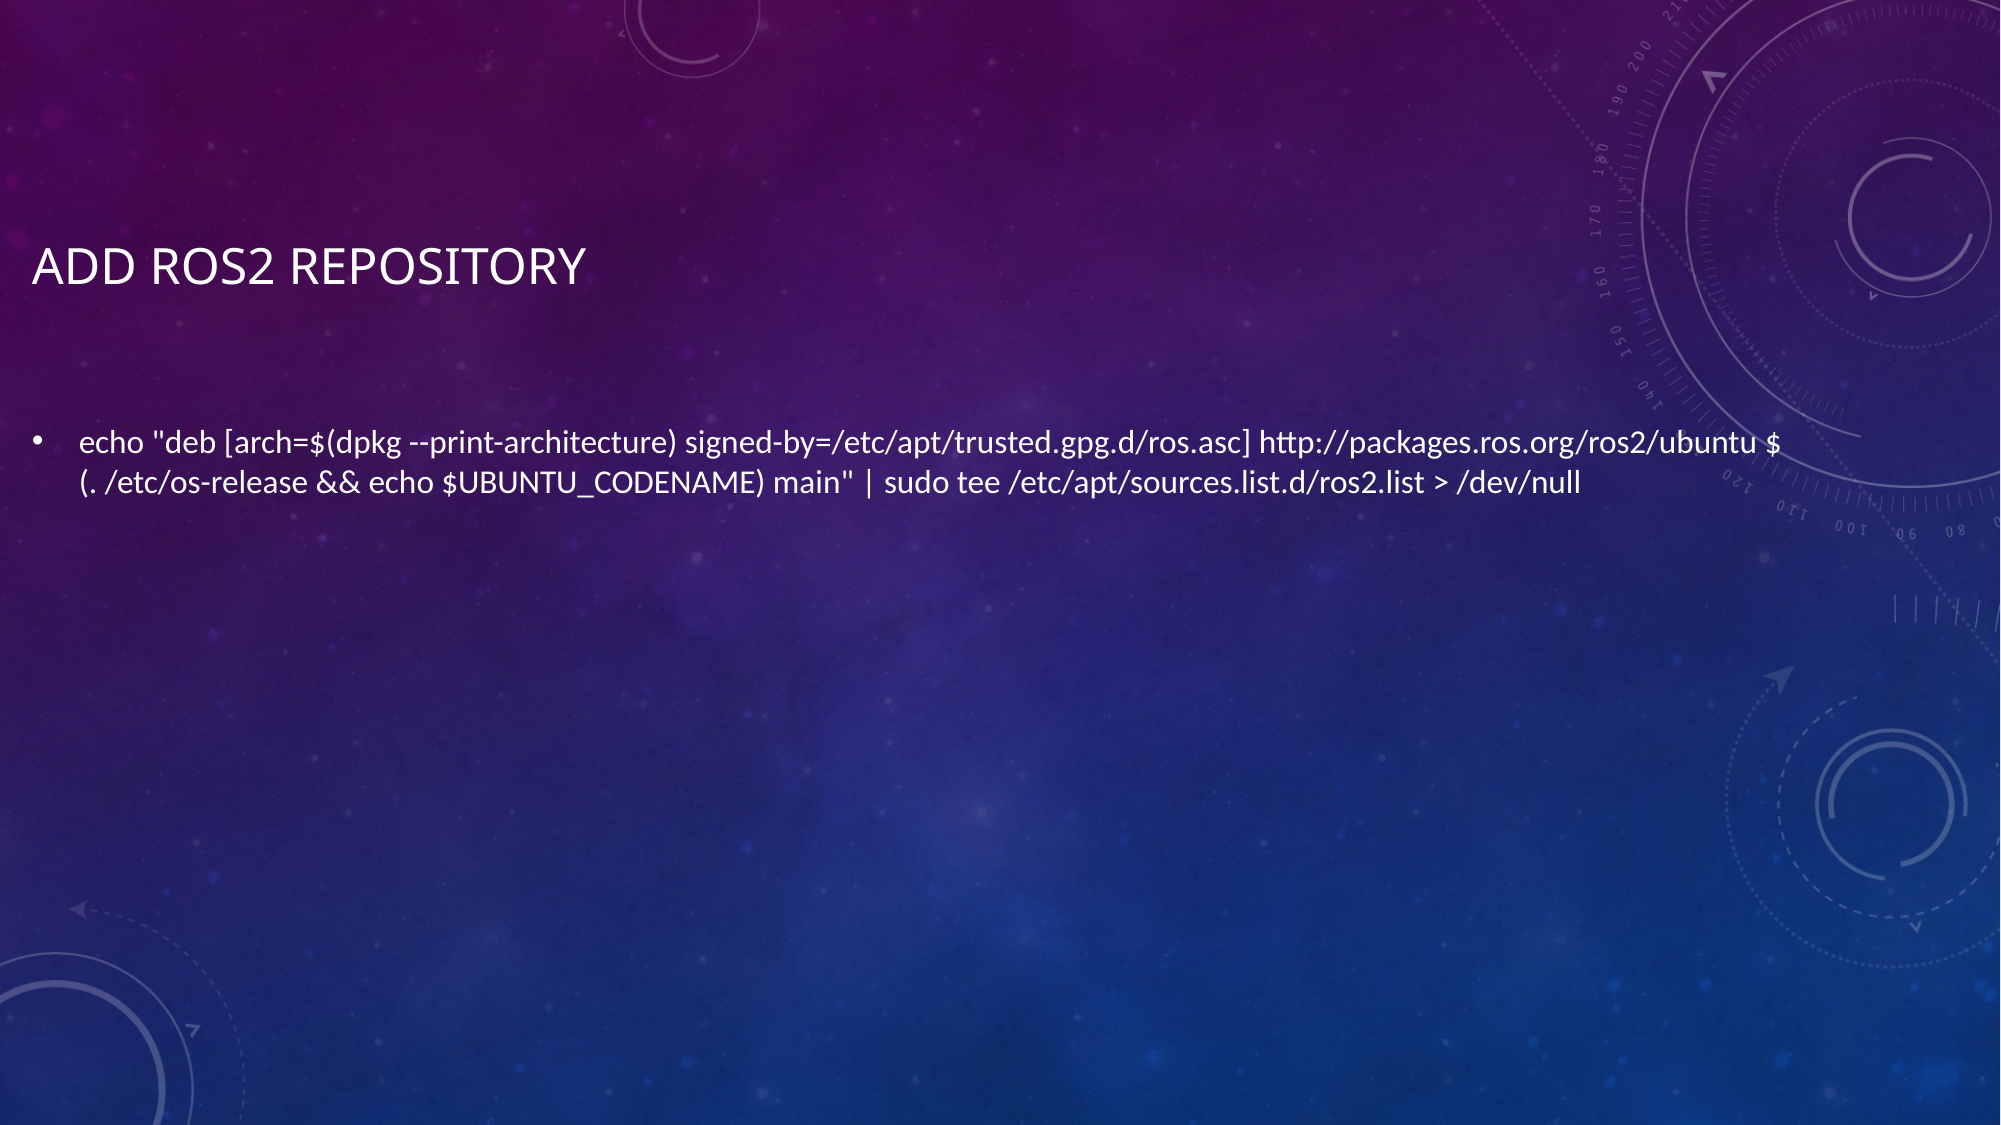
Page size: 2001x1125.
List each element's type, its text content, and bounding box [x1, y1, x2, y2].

title Add ROS2 repository [16, 216, 636, 303]
picture [0, 0, 2001, 1125]
list echo "deb [arch=$(dpkg --print-architecture) signed-by=/etc/apt/trusted.gpg.d/ros.asc] http://packages.ros.org/ros2/ubuntu $(. /etc/os-release && echo $UBUNTU_CODENAME) main" | sudo tee /etc/apt/sources.list.d/ros2.list > /dev/null [16, 412, 1835, 869]
